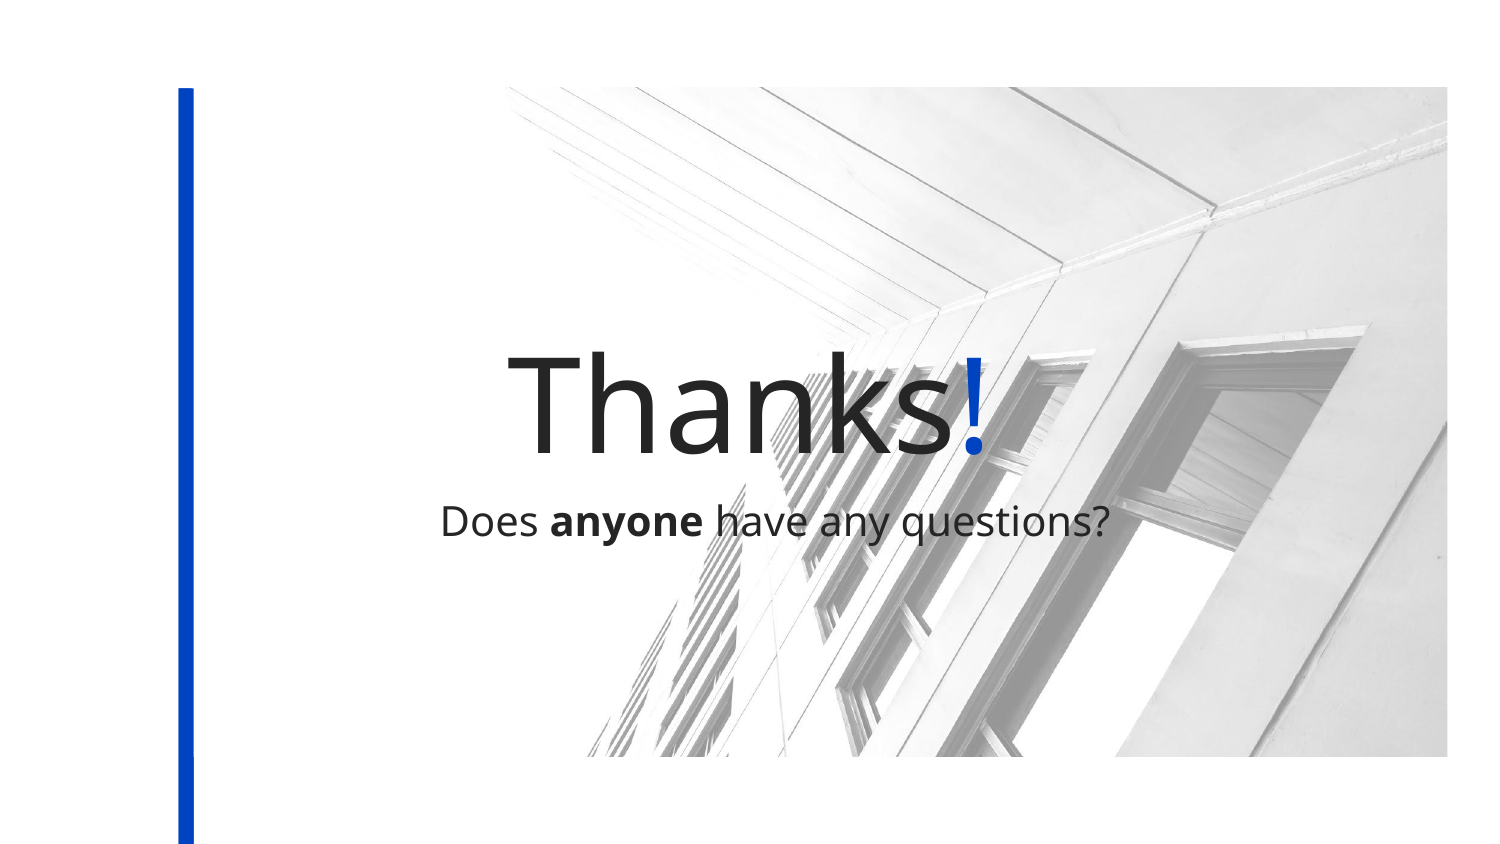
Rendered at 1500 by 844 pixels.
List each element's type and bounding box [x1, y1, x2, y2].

text_box [178, 88, 194, 844]
picture [191, 87, 1448, 757]
